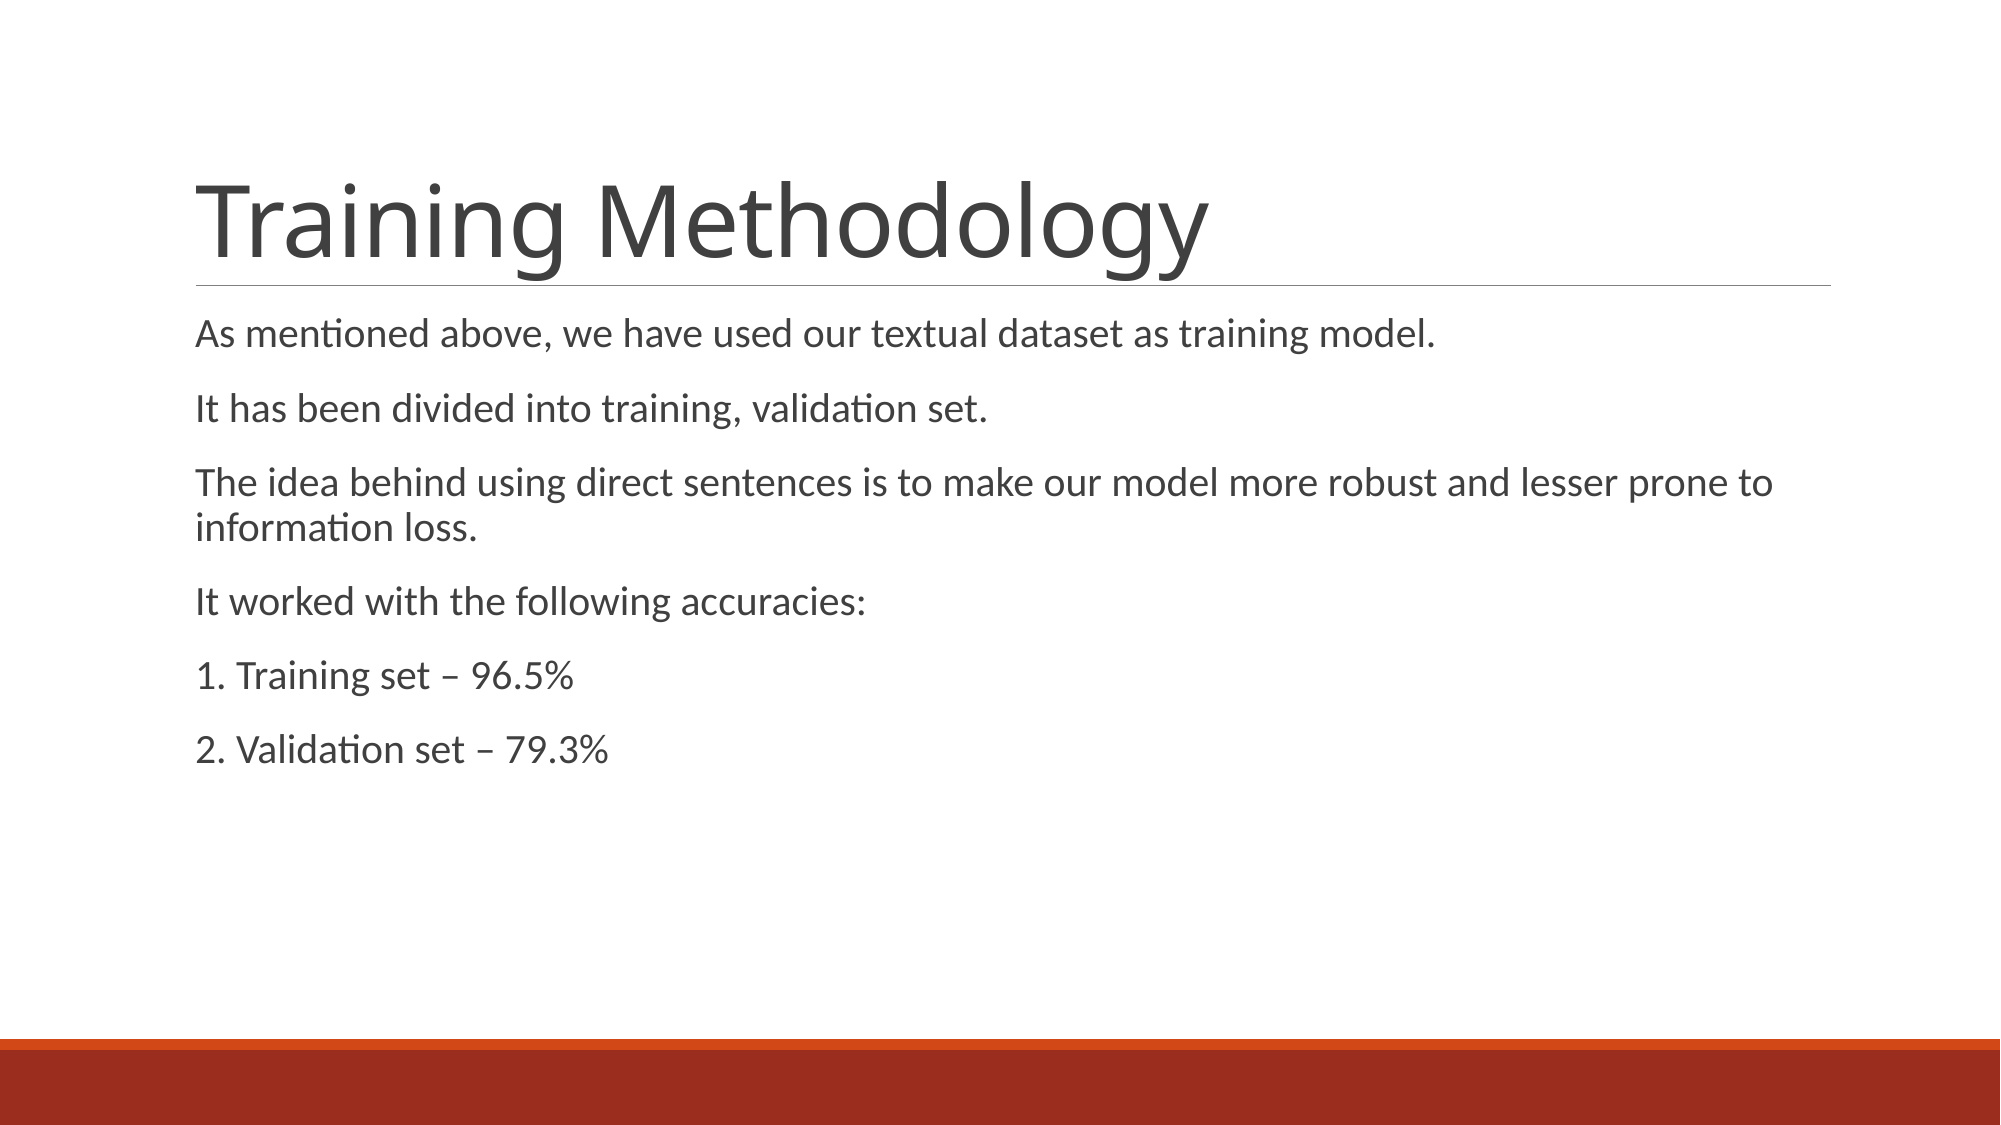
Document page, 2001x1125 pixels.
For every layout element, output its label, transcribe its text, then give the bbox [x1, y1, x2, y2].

title Training Methodology [180, 47, 1830, 285]
list As mentioned above, we have used our textual dataset as training model. It has been divided into training, validation set. The idea behind using direct sentences is to make our model more robust and lesser prone to information loss. It worked with the following accuracies: 1. Training set – 96.5% 2. Validation set – 79.3% [180, 304, 1830, 965]
